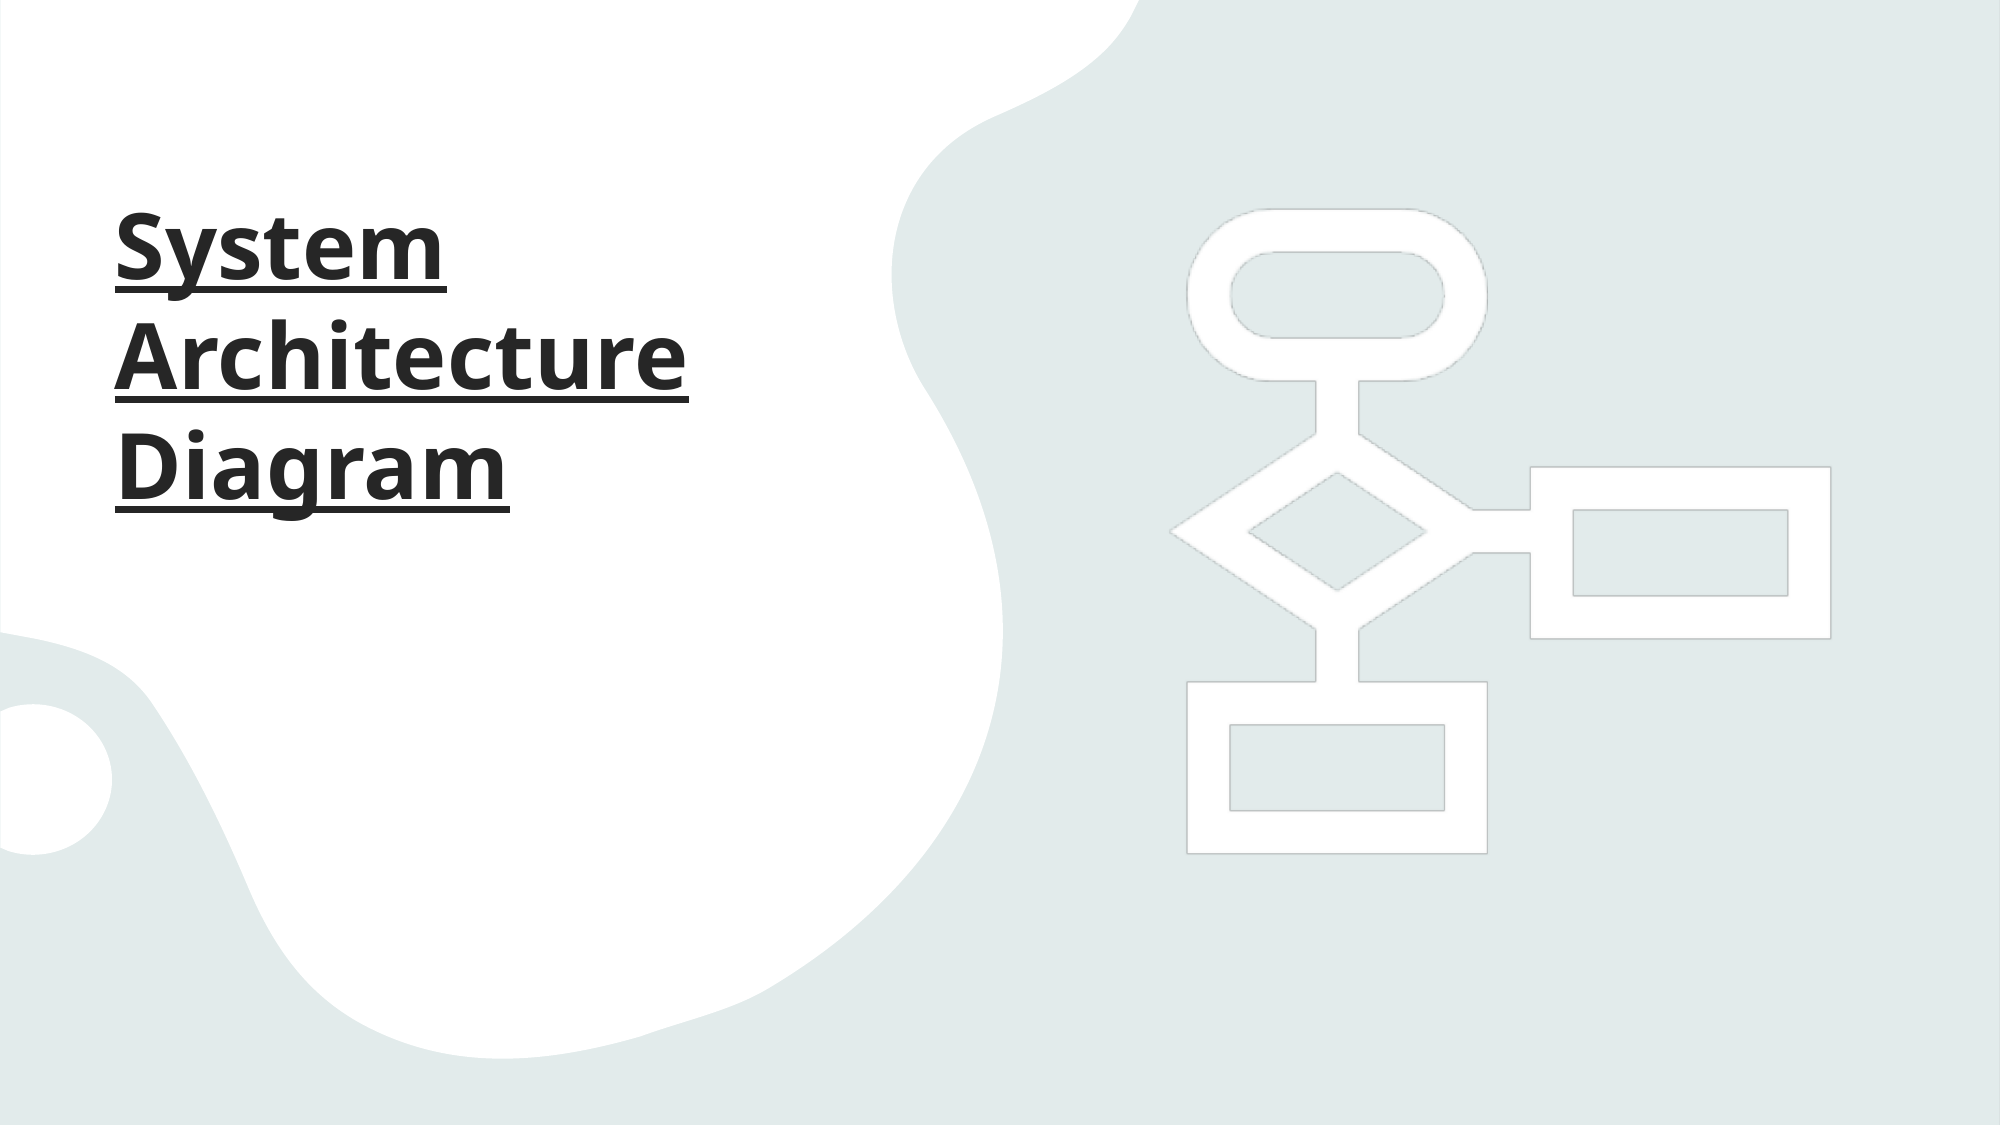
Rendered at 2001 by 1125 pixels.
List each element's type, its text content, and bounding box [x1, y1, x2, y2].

picture [1076, 141, 1900, 966]
text_box [0, 0, 2000, 1125]
title System Architecture Diagram [99, 108, 806, 526]
text_box [0, 0, 1141, 1060]
